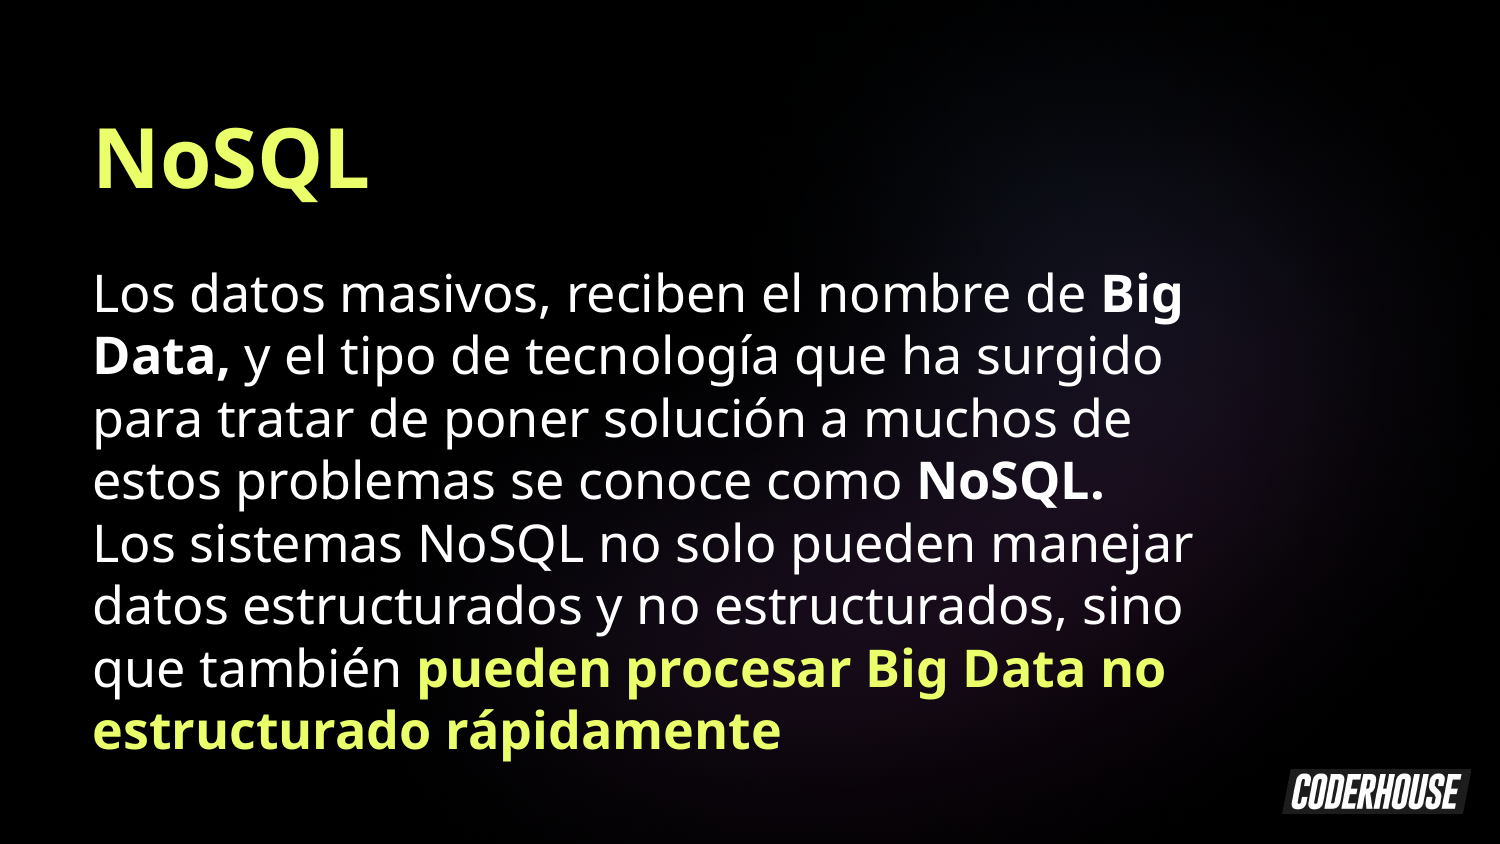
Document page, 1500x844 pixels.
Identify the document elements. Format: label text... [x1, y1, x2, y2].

picture [0, 0, 1500, 844]
text_box Los datos masivos, reciben el nombre de Big Data, y el tipo de tecnología que ha surgido para tratar de poner solución a muchos de estos problemas se conoce como NoSQL. Los sistemas NoSQL no solo pueden manejar datos estructurados y no estructurados, sino que también pueden procesar Big Data no estructurado rápidamente [77, 245, 1254, 838]
text_box NoSQL [77, 101, 1414, 222]
